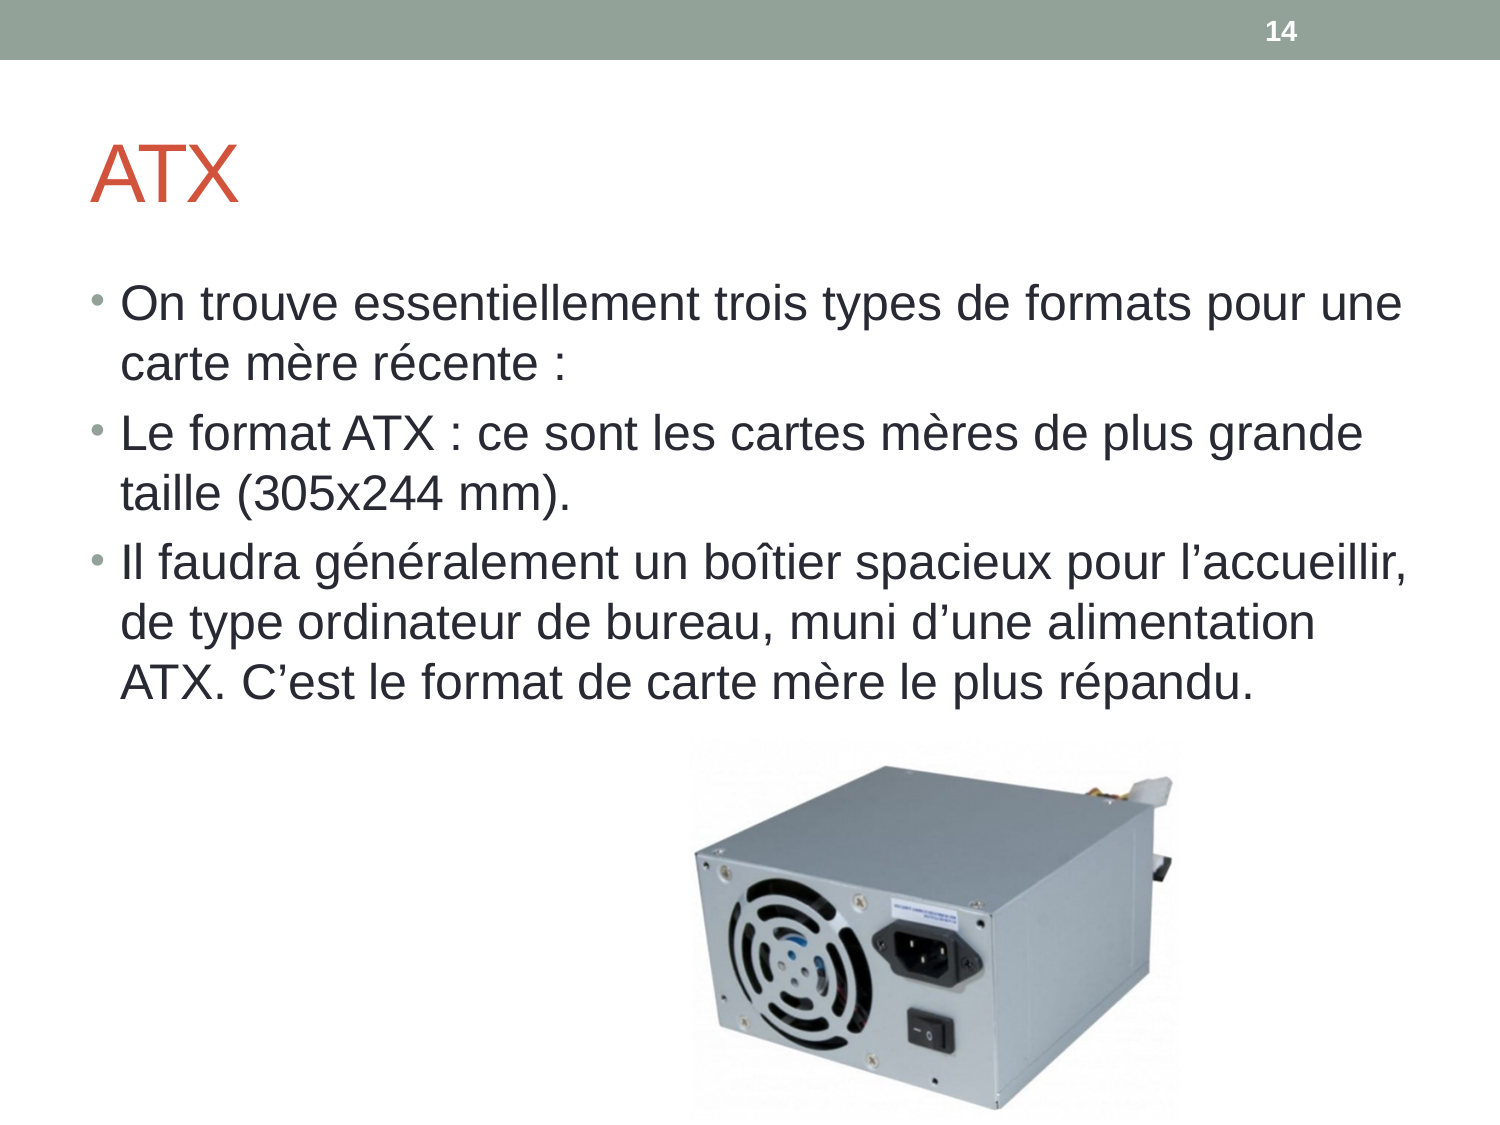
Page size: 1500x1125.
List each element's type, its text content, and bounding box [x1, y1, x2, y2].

picture [690, 739, 1182, 1121]
title ATX [75, 87, 1425, 250]
list On trouve essentiellement trois types de formats pour une carte mère récente : Le format ATX : ce sont les cartes mères de plus grande taille (305x244 mm). Il faudra généralement un boîtier spacieux pour l’accueillir, de type ordinateur de bureau, muni d’une alimentation ATX. C’est le format de carte mère le plus répandu. [75, 262, 1425, 1063]
slide_number 14 [1250, 3, 1425, 57]
